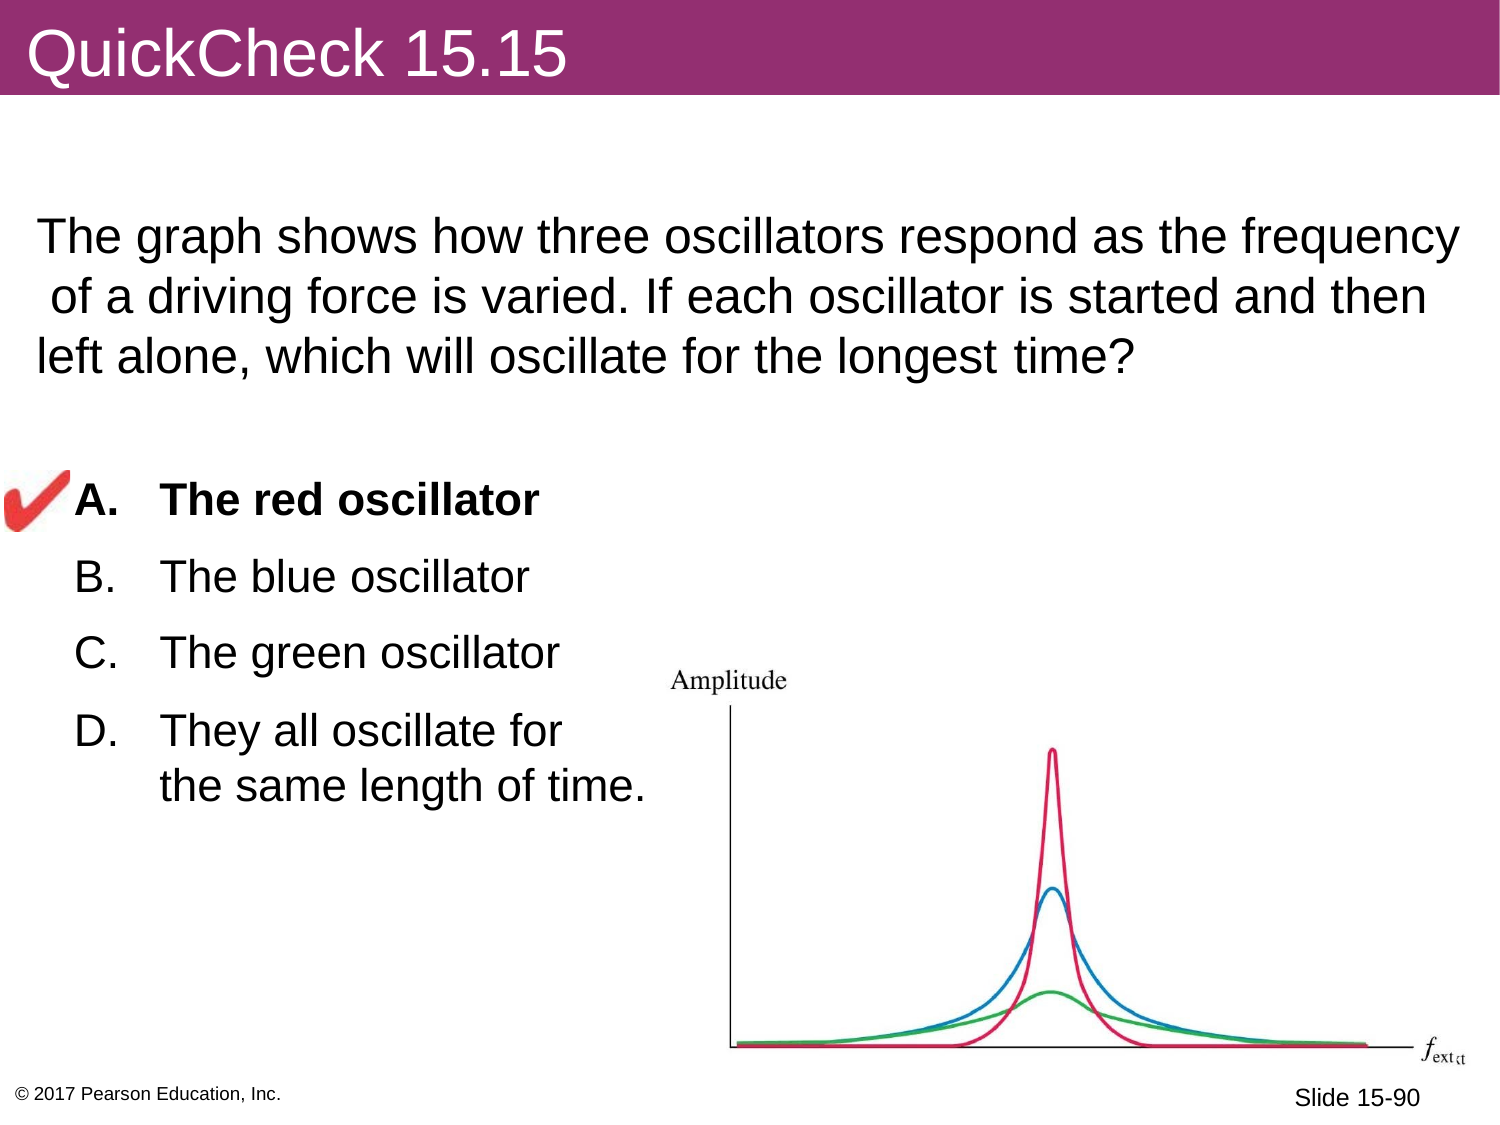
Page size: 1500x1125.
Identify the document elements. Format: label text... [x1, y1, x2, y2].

text_box [1457, 660, 1471, 1071]
text_box [666, 657, 1457, 1071]
footer © 2017 Pearson Education, Inc. [12, 1081, 283, 1125]
title QuickCheck 15.15 [23, 7, 573, 198]
text_box [4, 470, 71, 532]
text_box The graph shows how three oscillators respond as the frequency of a driving force is varied. If each oscillator is started and then left alone, which will oscillate for the longest time? The red oscillator The blue oscillator The green oscillator They all oscillate for the same length of time. [34, 201, 1471, 811]
slide_number Slide 15-90 [1292, 1082, 1440, 1125]
